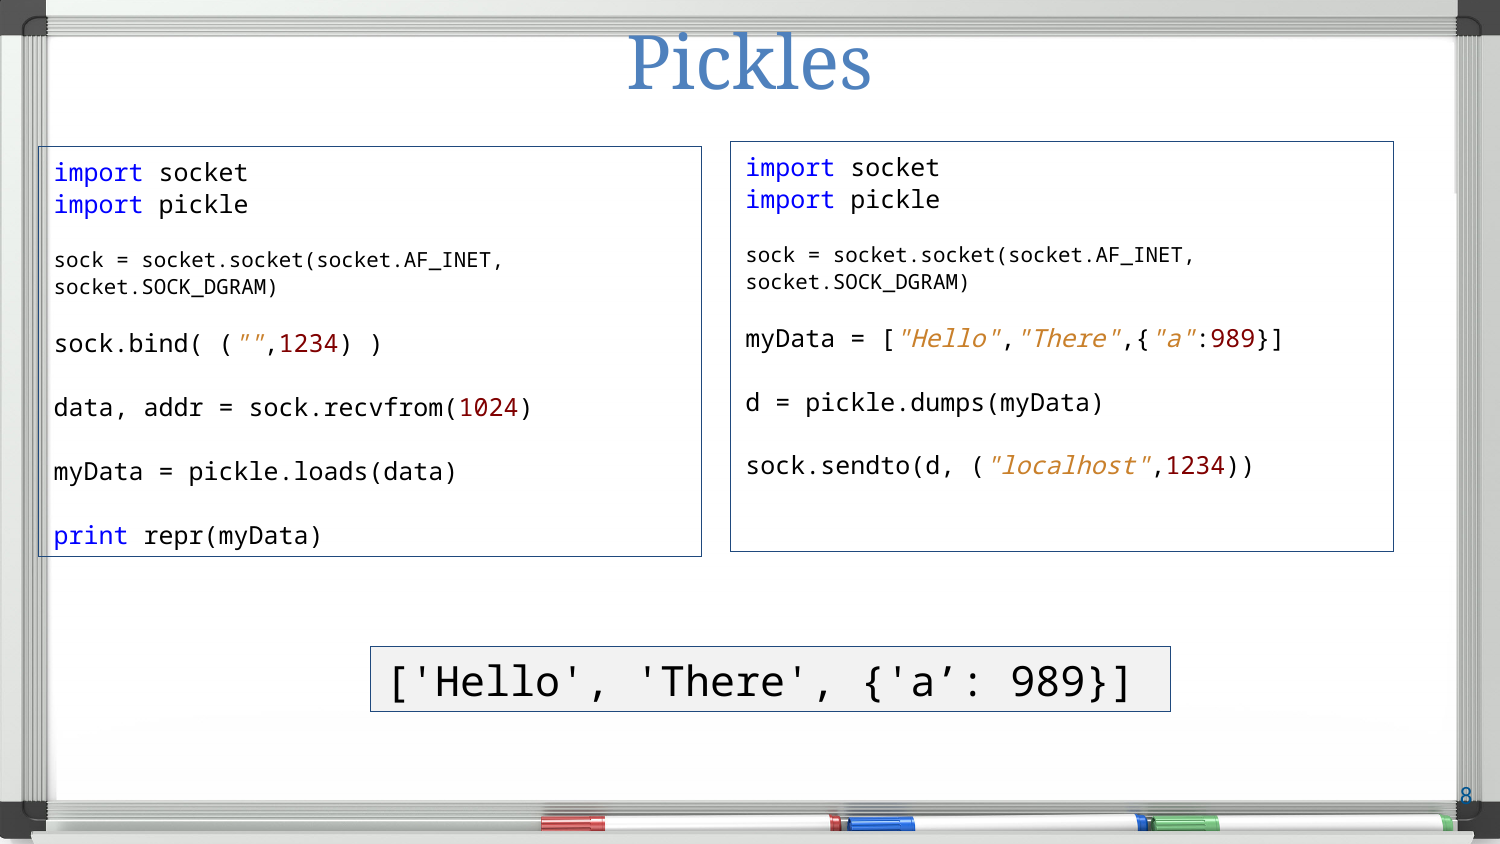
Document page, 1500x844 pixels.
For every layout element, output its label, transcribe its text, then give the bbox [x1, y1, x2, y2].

text_box import socket import pickle sock = socket.socket(socket.AF_INET, socket.SOCK_DGRAM) myData = ["Hello","There",{"a":989}] d = pickle.dumps(myData) sock.sendto(d, ("localhost",1234)) [730, 141, 1394, 552]
picture [0, 0, 1500, 844]
text_box import socket import pickle sock = socket.socket(socket.AF_INET, socket.SOCK_DGRAM) sock.bind( ("",1234) ) data, addr = sock.recvfrom(1024) myData = pickle.loads(data) print repr(myData) [38, 146, 702, 557]
slide_number 8 [1387, 771, 1488, 817]
title Pickles [12, 9, 1488, 110]
text_box ['Hello', 'There', {'a’: 989}] [370, 646, 1171, 712]
